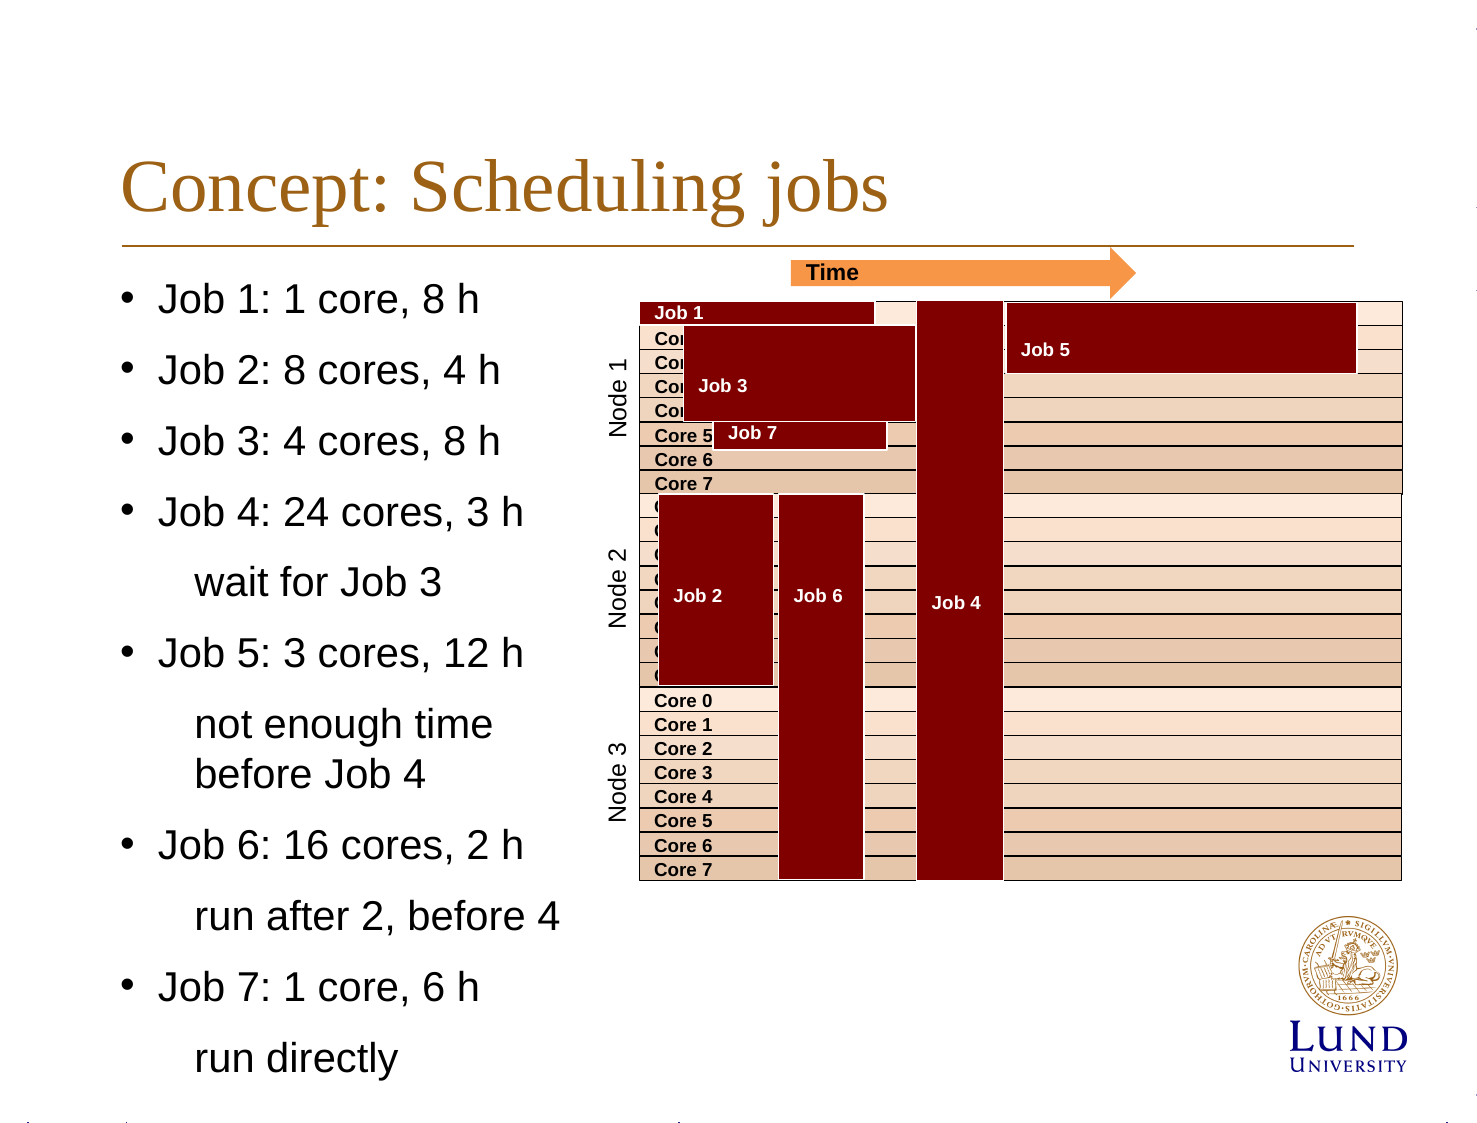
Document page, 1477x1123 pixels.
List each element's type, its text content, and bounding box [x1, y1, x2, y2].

picture [1290, 916, 1407, 1072]
title Concept: Scheduling jobs [105, 46, 1354, 234]
text_box Node 2 [593, 533, 633, 645]
text_box Time [790, 247, 1137, 299]
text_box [638, 301, 1403, 881]
list Job 1: 1 core, 8 h Job 2: 8 cores, 4 h Job 3: 4 cores, 8 h Job 4: 24 cores, 3 h wait for Job 3 Job 5: 3 cores, 12 h not enough time before Job 4 Job 6: 16 cores, 2 h run after 2, before 4 Job 7: 1 core, 6 h run directly [105, 264, 590, 1098]
text_box Node 3 [593, 727, 633, 839]
text_box Node 1 [593, 342, 633, 454]
